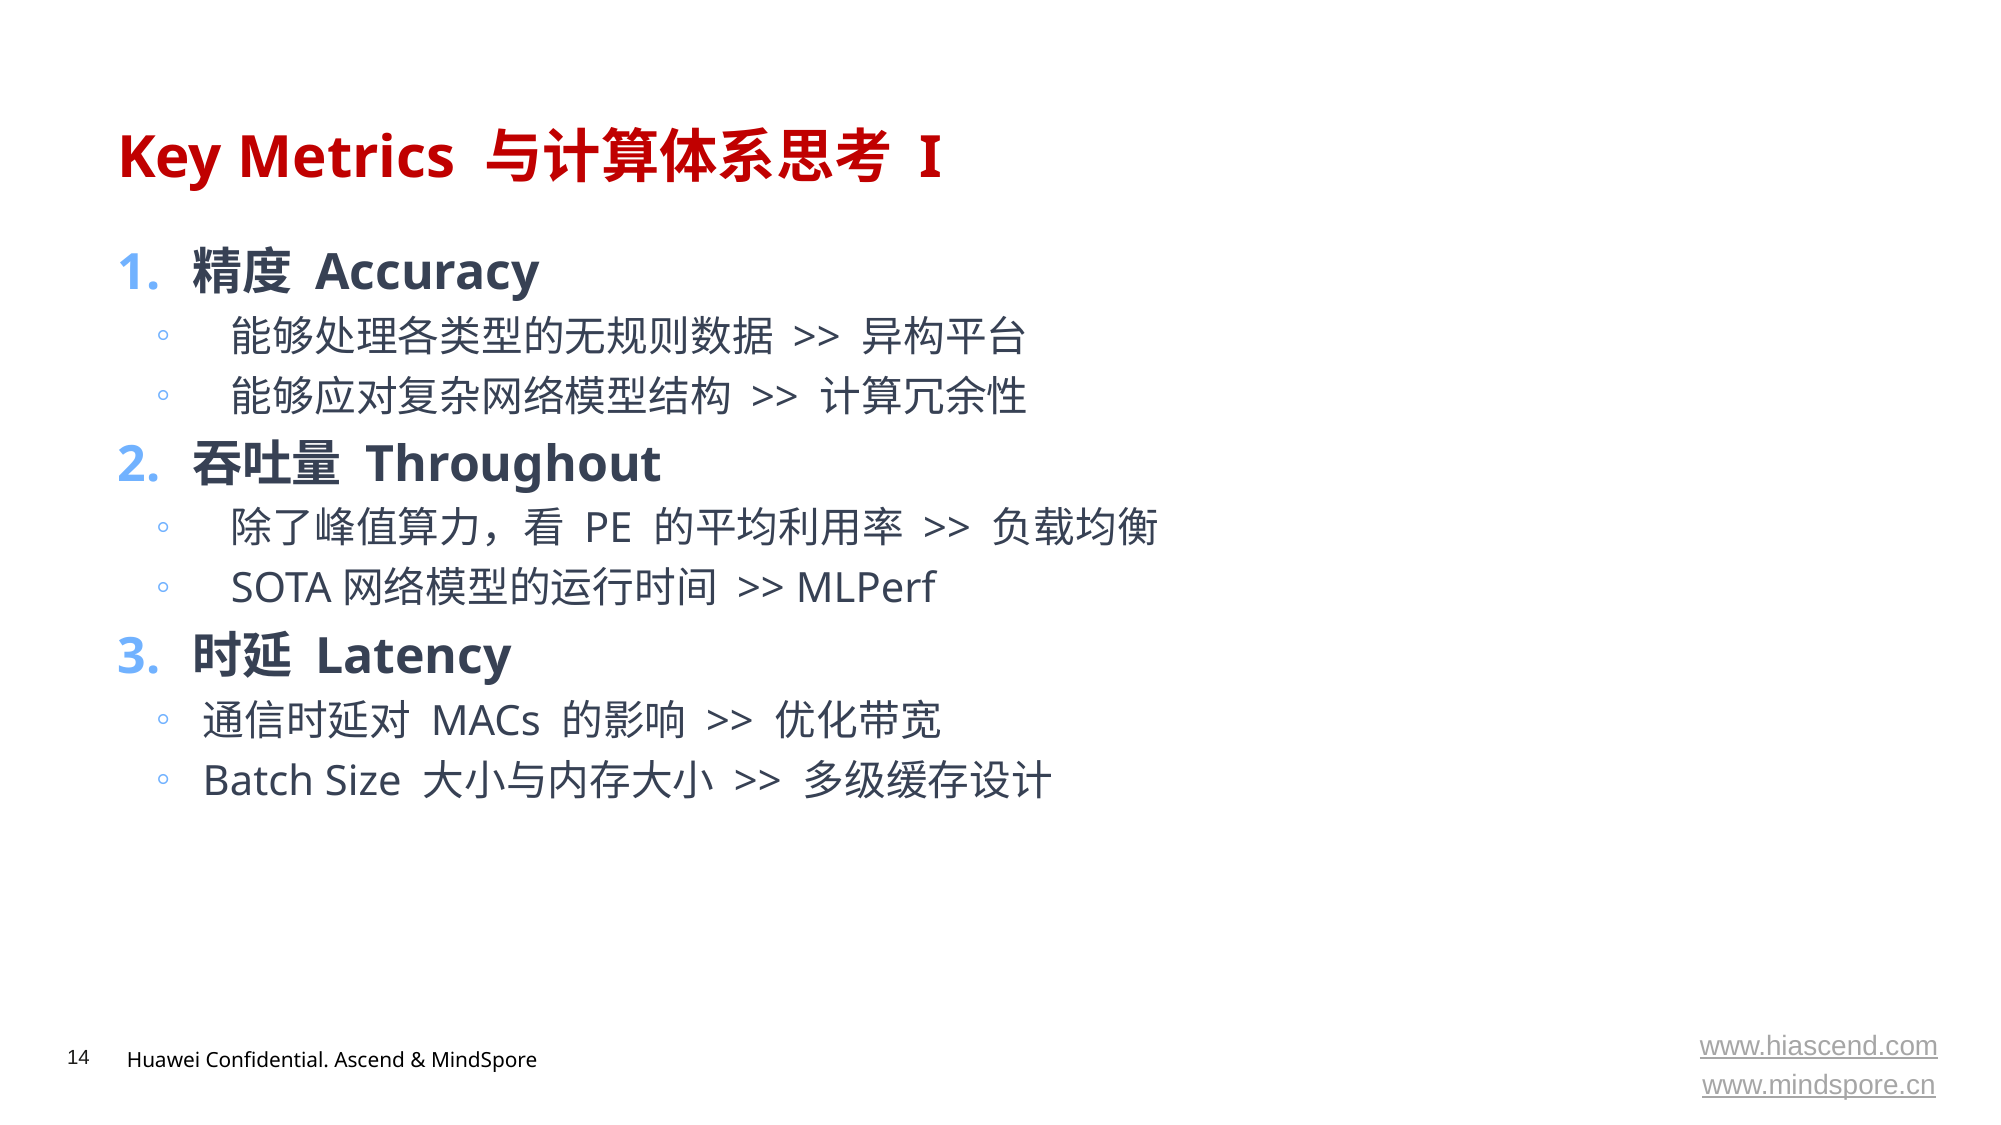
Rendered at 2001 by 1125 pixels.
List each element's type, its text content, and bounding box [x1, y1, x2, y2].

title Key Metrics 与计算体系思考 I [102, 111, 1901, 209]
list 精度 Accuracy 能够处理各类型的无规则数据 >> 异构平台 能够应对复杂网络模型结构 >> 计算冗余性 吞吐量 Throughout 除了峰值算力，看 PE 的平均利用率 >> 负载均衡 SOTA网络模型的运行时间 >> MLPerf 时延 Latency 通信时延对 MACs 的影响 >> 优化带宽 Batch Size 大小与内存大小 >> 多级缓存设计 [102, 219, 1901, 1014]
